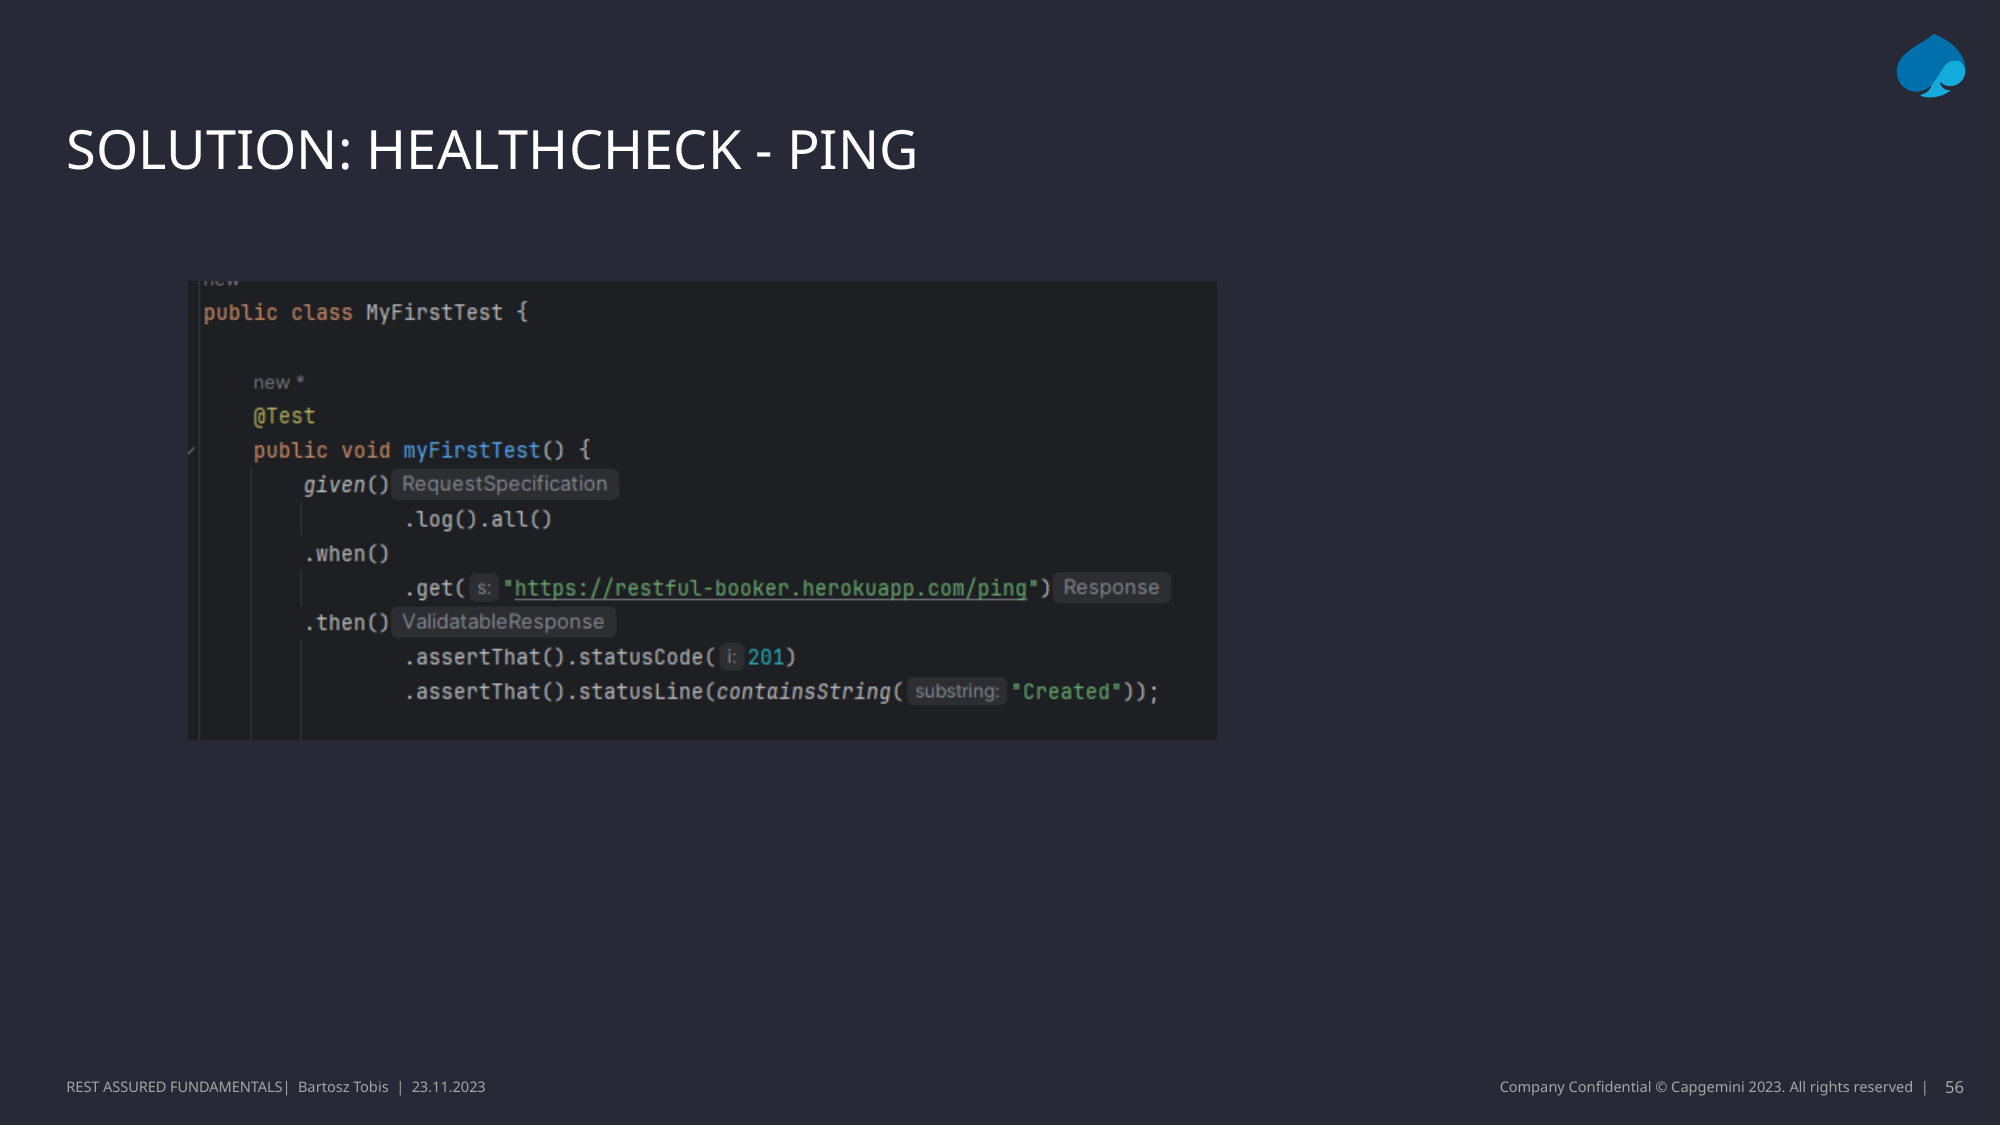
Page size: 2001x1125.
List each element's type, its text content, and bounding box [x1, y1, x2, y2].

title Solution: Healthcheck - ping [66, 63, 1863, 182]
picture [188, 281, 1217, 740]
